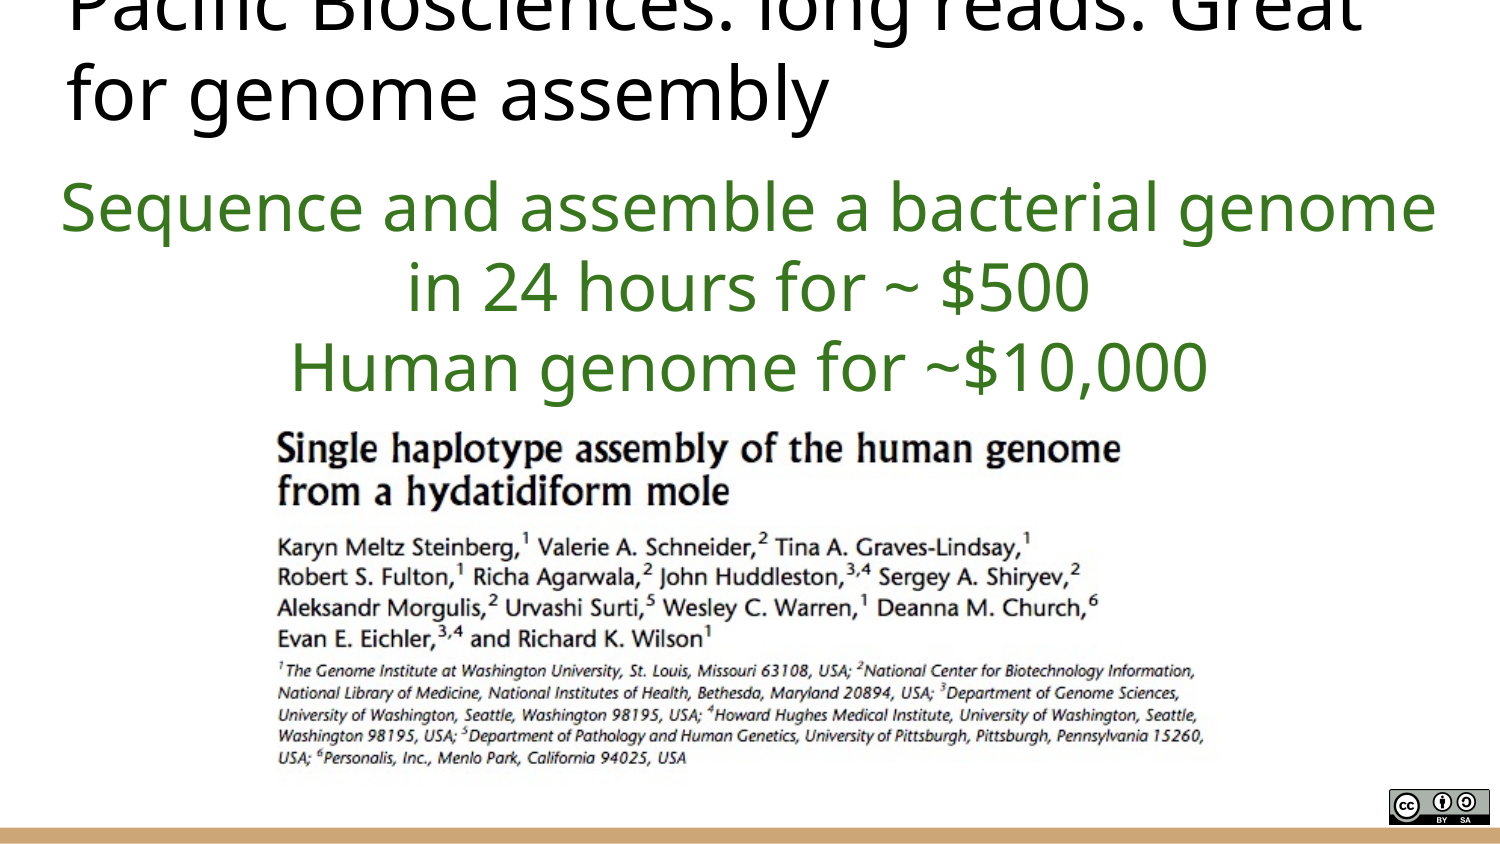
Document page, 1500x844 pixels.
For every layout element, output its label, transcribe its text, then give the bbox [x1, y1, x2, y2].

picture [253, 407, 1247, 789]
title Pacific Biosciences: long reads. Great for genome assembly [51, 14, 1449, 151]
text_box Sequence and assemble a bacterial genome in 24 hours for ~ $500 Human genome for ~$10,000 [37, 170, 1463, 399]
picture [1389, 789, 1490, 825]
